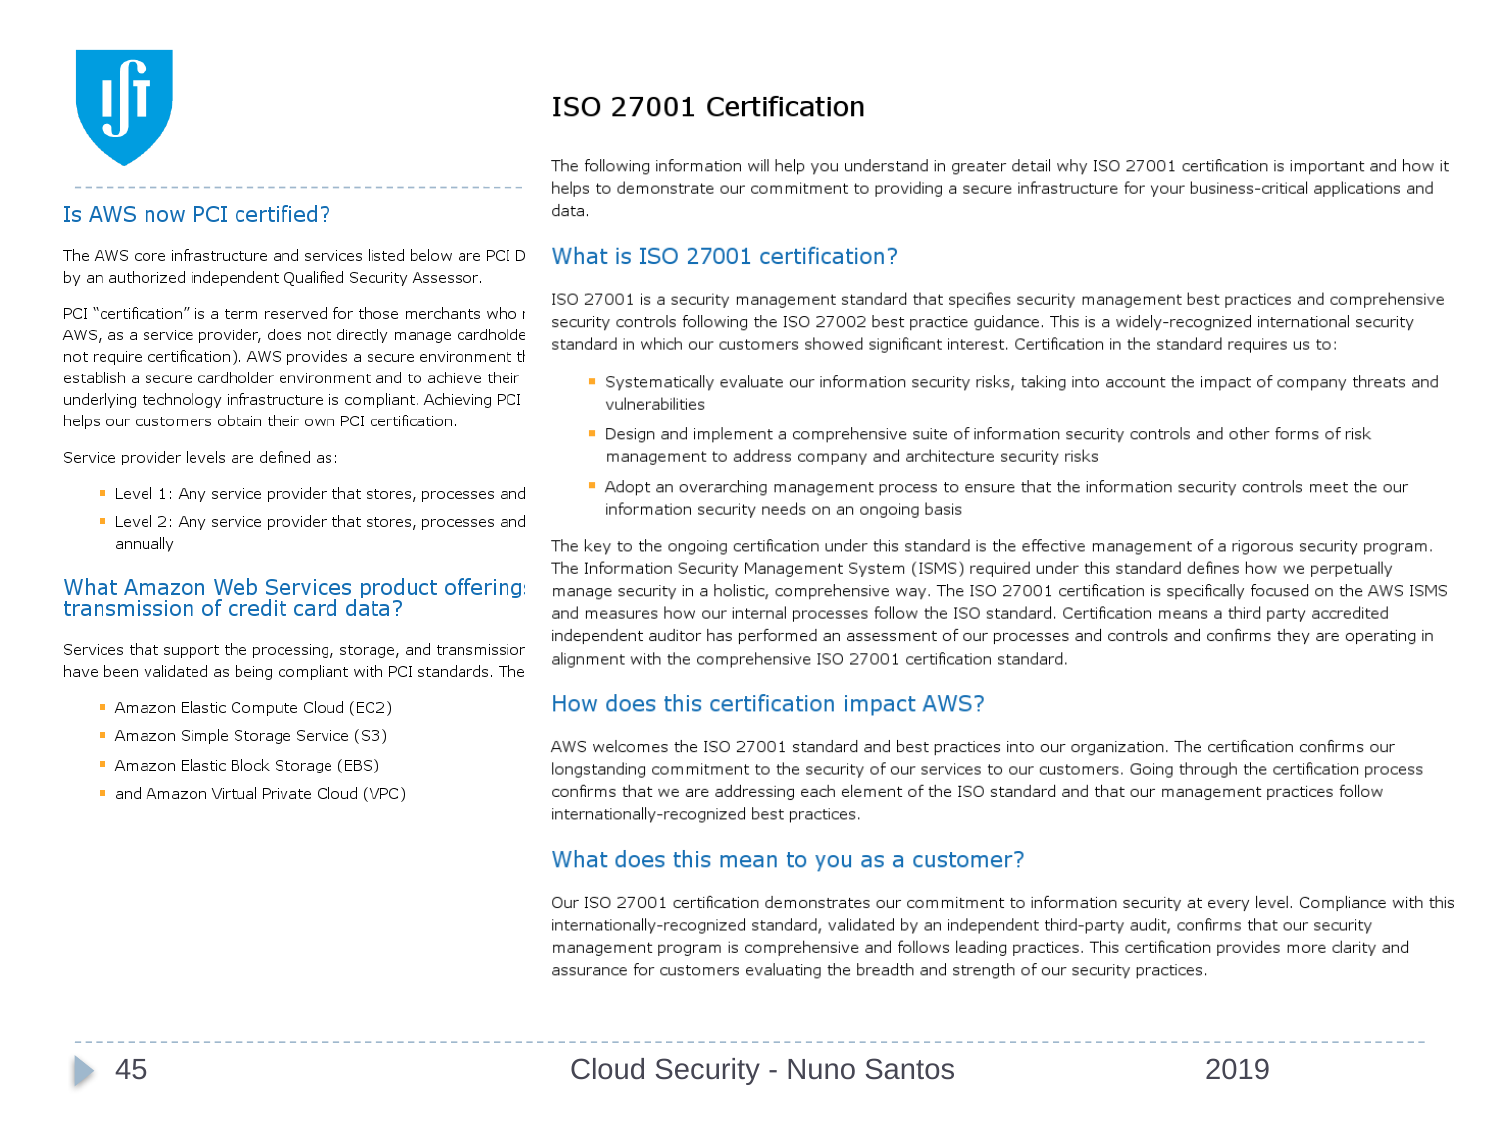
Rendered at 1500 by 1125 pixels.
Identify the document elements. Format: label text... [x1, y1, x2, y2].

slide_number 45 [100, 1042, 426, 1103]
slide_number 2019 [1051, 1042, 1426, 1103]
picture [524, 74, 1471, 991]
footer Cloud Security - Nuno Santos [475, 1042, 1051, 1103]
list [49, 199, 518, 816]
title Certifications [200, 24, 1425, 175]
picture [68, 42, 180, 175]
